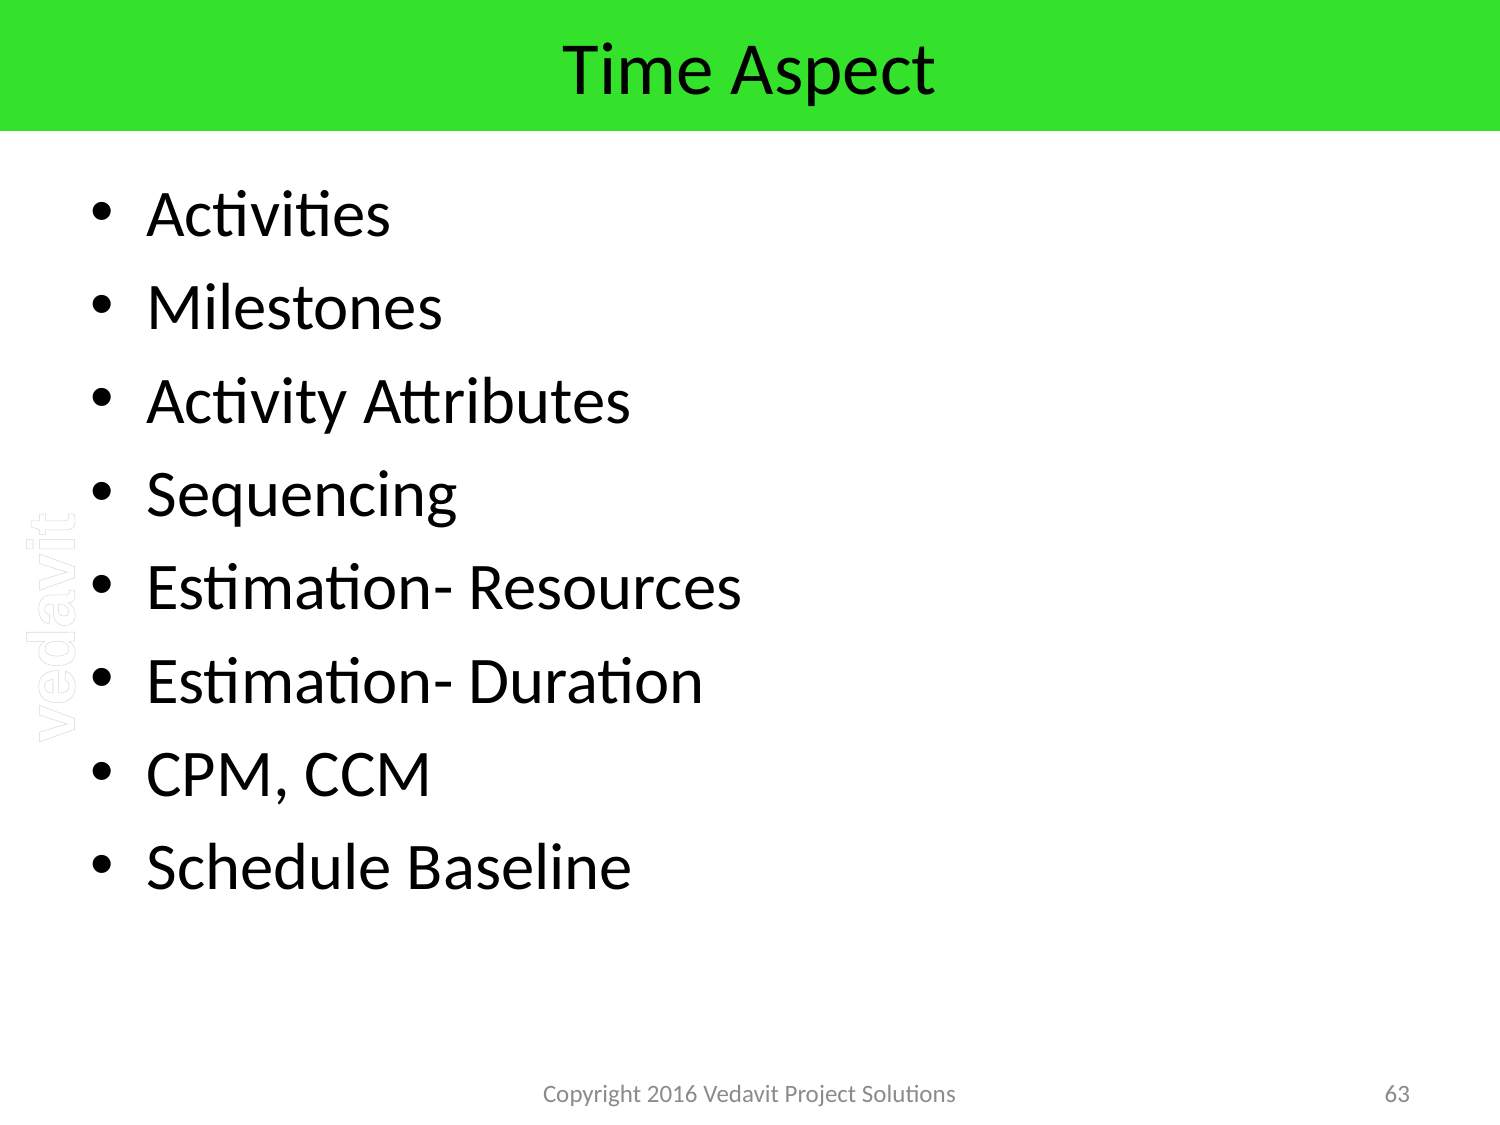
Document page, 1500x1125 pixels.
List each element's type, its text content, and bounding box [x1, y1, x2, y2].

title Time Aspect [0, 0, 1500, 131]
footer Copyright 2016 Vedavit Project Solutions [512, 1062, 988, 1123]
slide_number 63 [1074, 1062, 1425, 1123]
list Activities Milestones Activity Attributes Sequencing Estimation- Resources Estimation- Duration CPM, CCM Schedule Baseline [75, 162, 1425, 1000]
